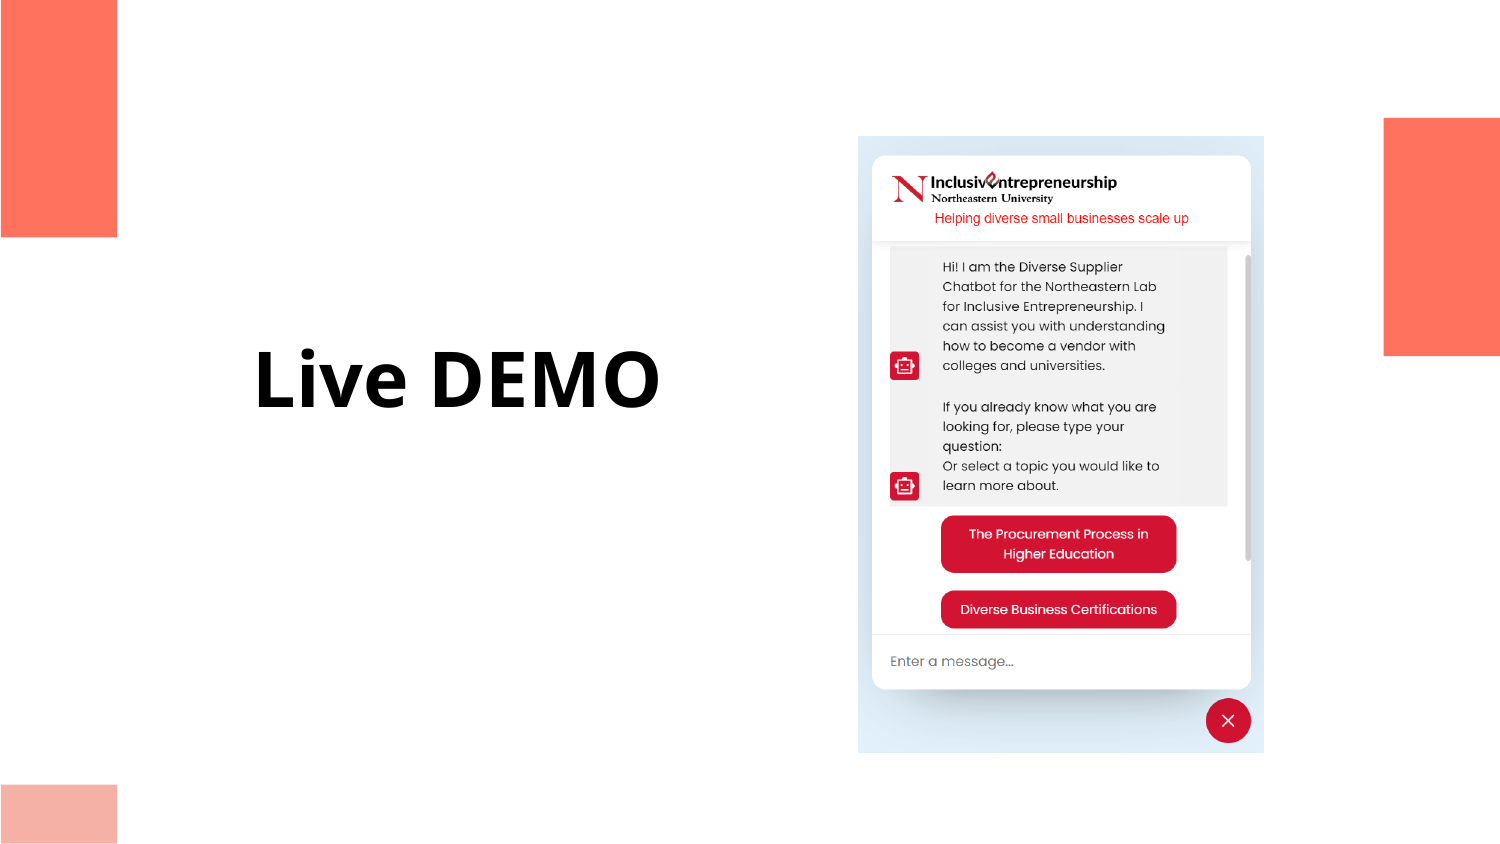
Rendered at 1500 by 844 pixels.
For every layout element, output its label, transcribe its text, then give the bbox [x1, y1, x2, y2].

picture [857, 136, 1264, 753]
title Live DEMO [175, 340, 741, 414]
